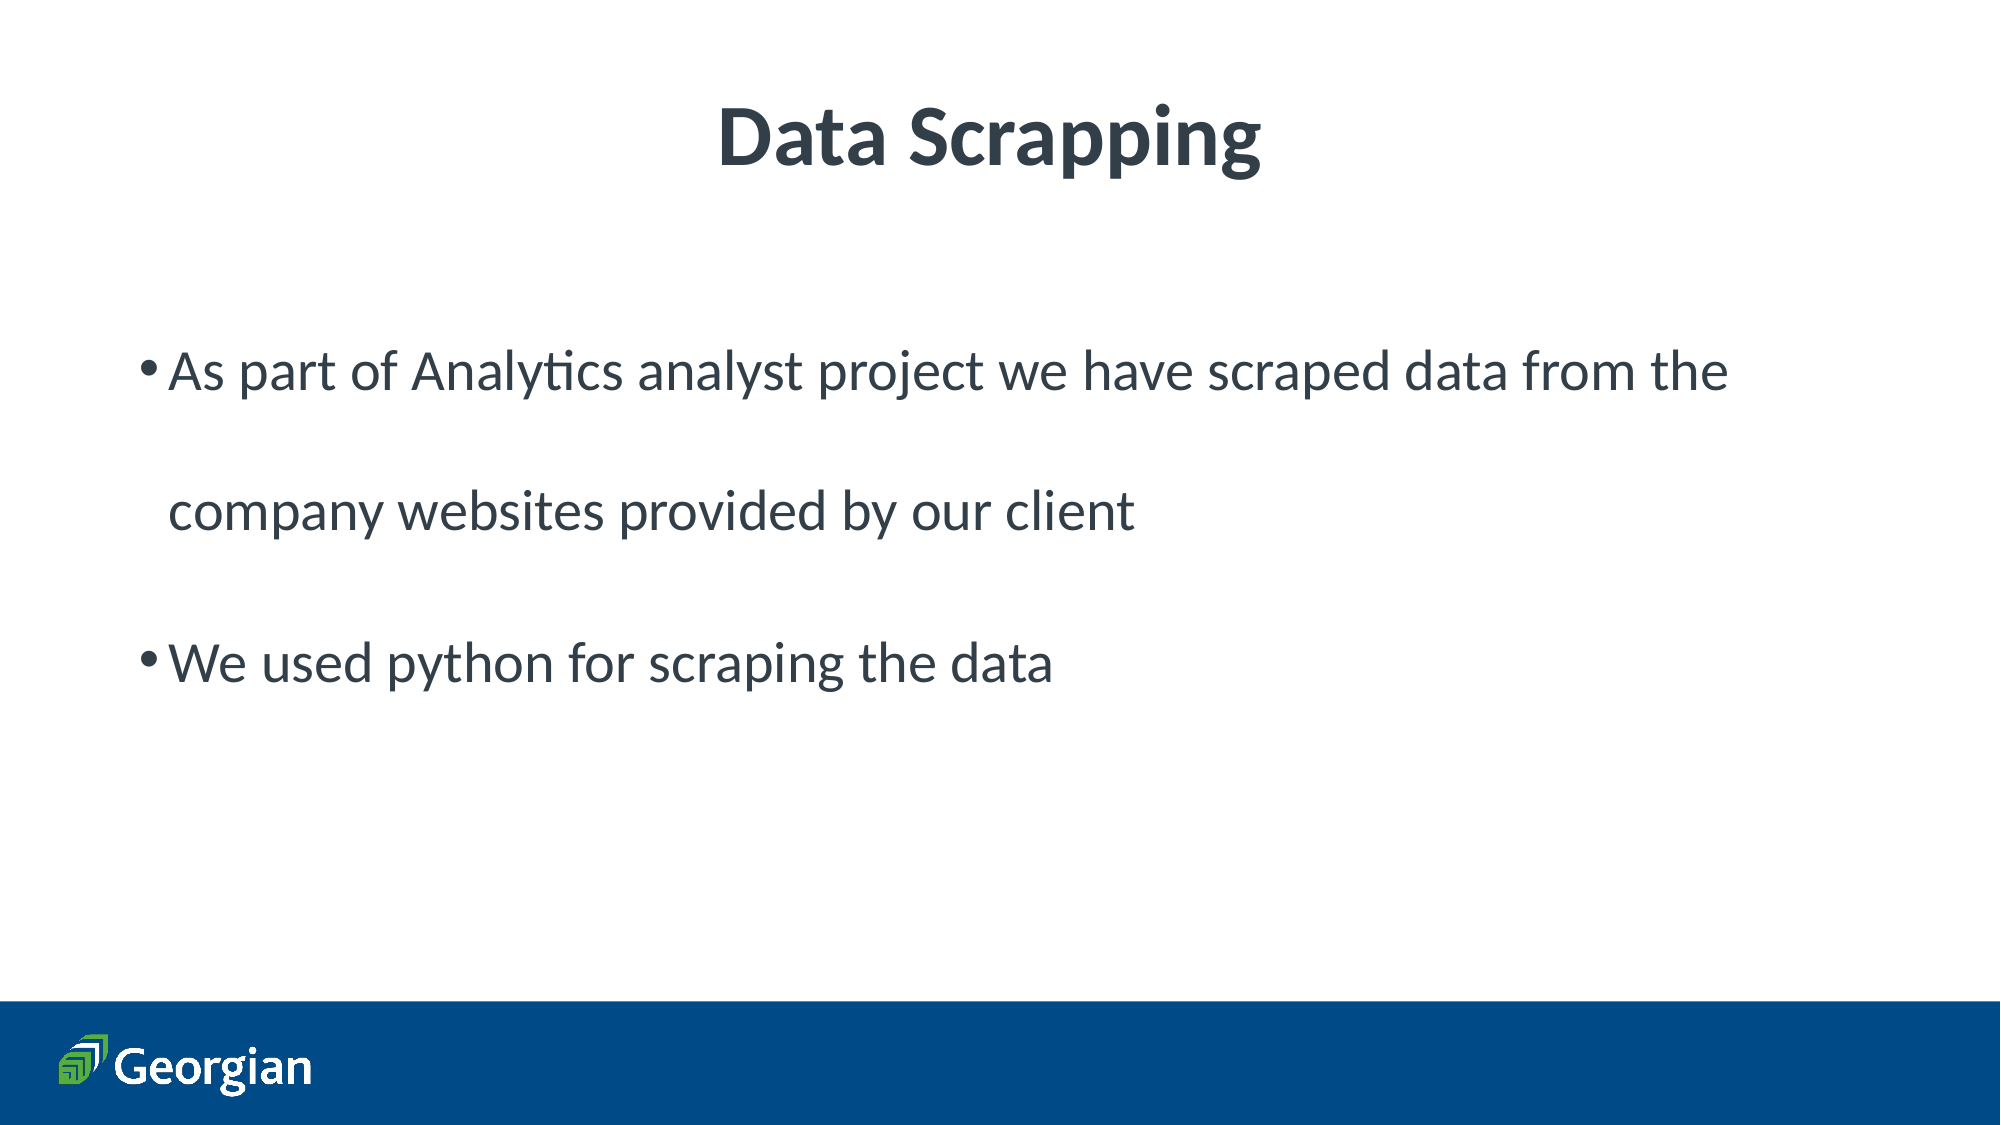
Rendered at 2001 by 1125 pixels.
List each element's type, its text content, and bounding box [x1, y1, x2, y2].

title Data Scrapping [85, 77, 1915, 289]
picture [33, 1017, 336, 1122]
list As part of Analytics analyst project we have scraped data from the company websites provided by our client We used python for scraping the data [138, 262, 1862, 1003]
